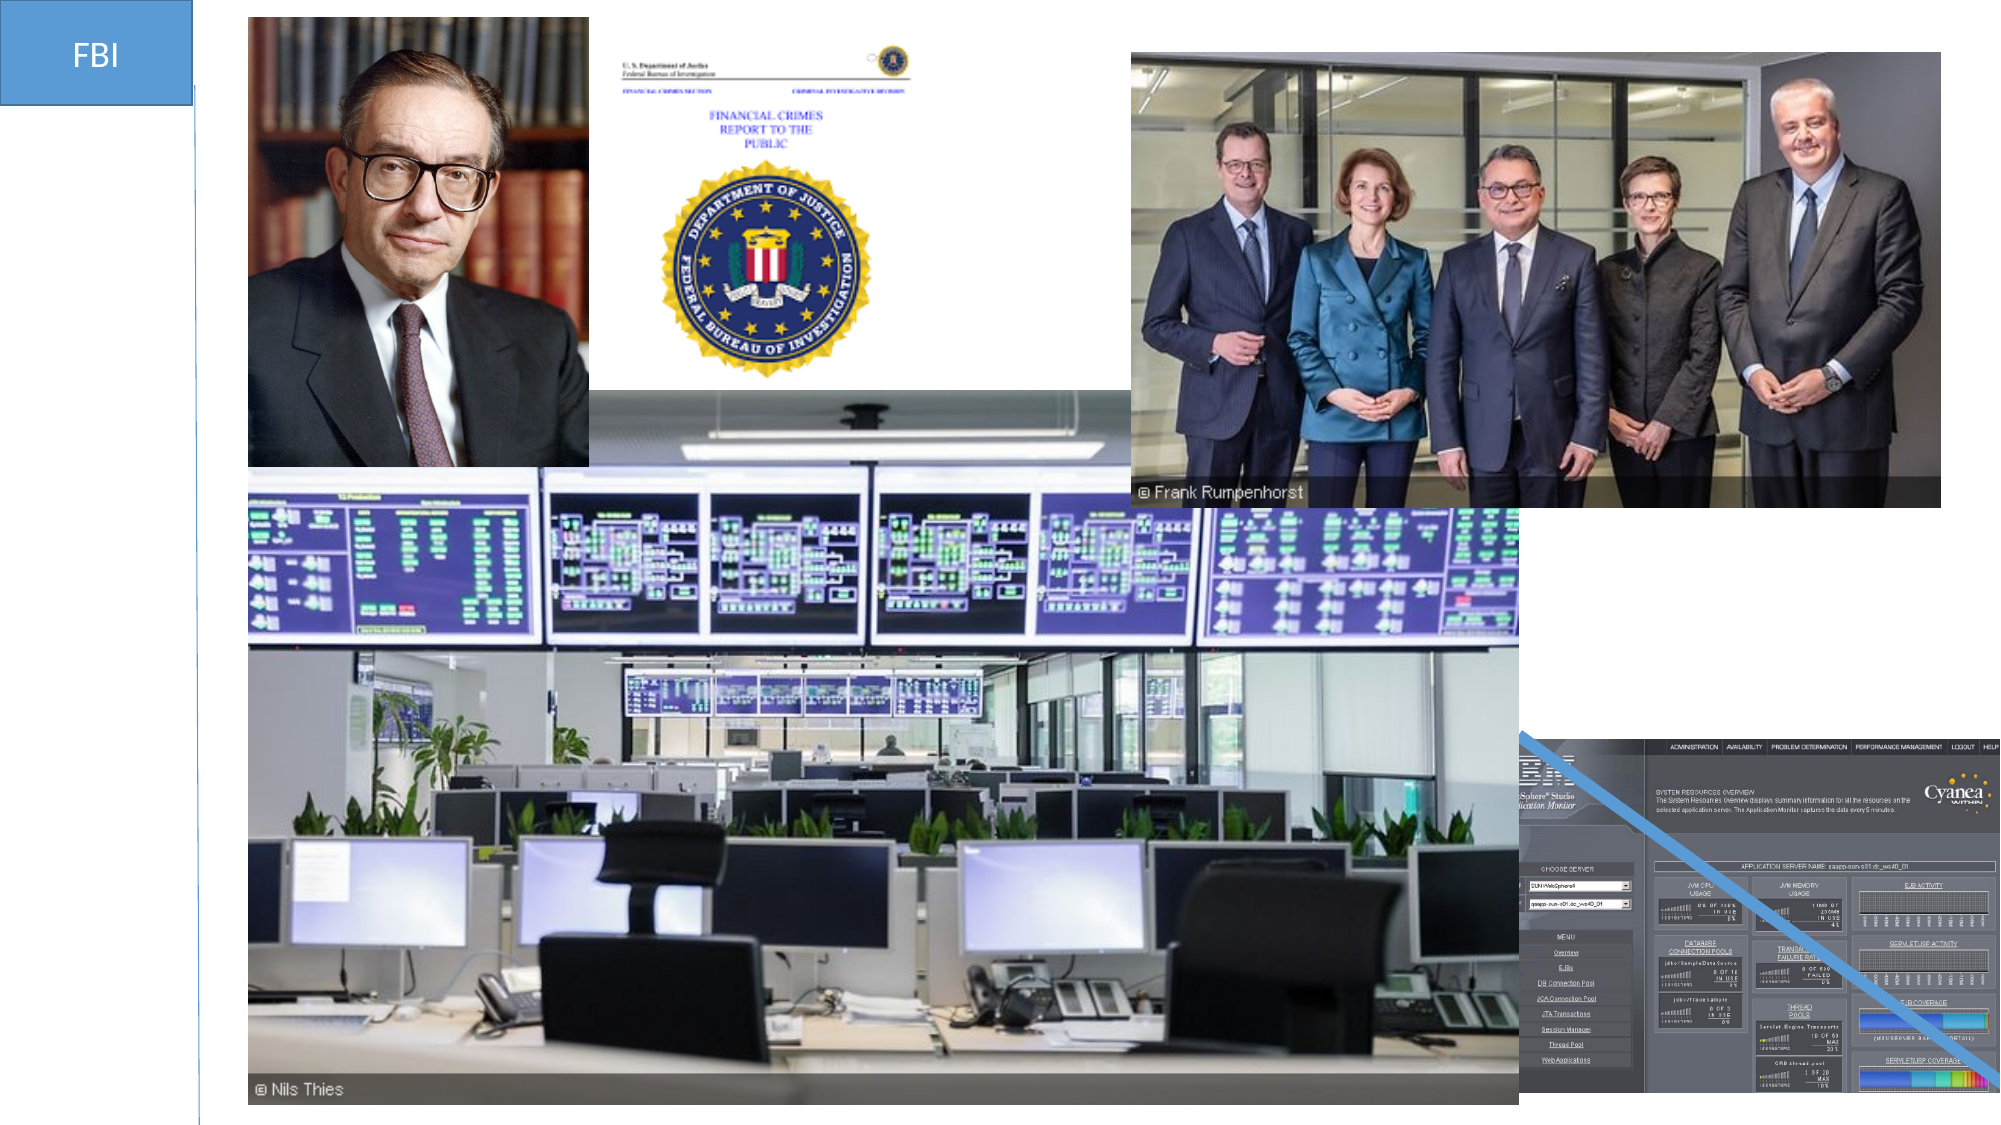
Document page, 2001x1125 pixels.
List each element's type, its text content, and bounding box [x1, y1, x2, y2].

text_box FBI [0, 0, 193, 106]
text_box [194, 85, 200, 1125]
picture [248, 9, 1941, 1105]
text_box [1519, 735, 2000, 1105]
